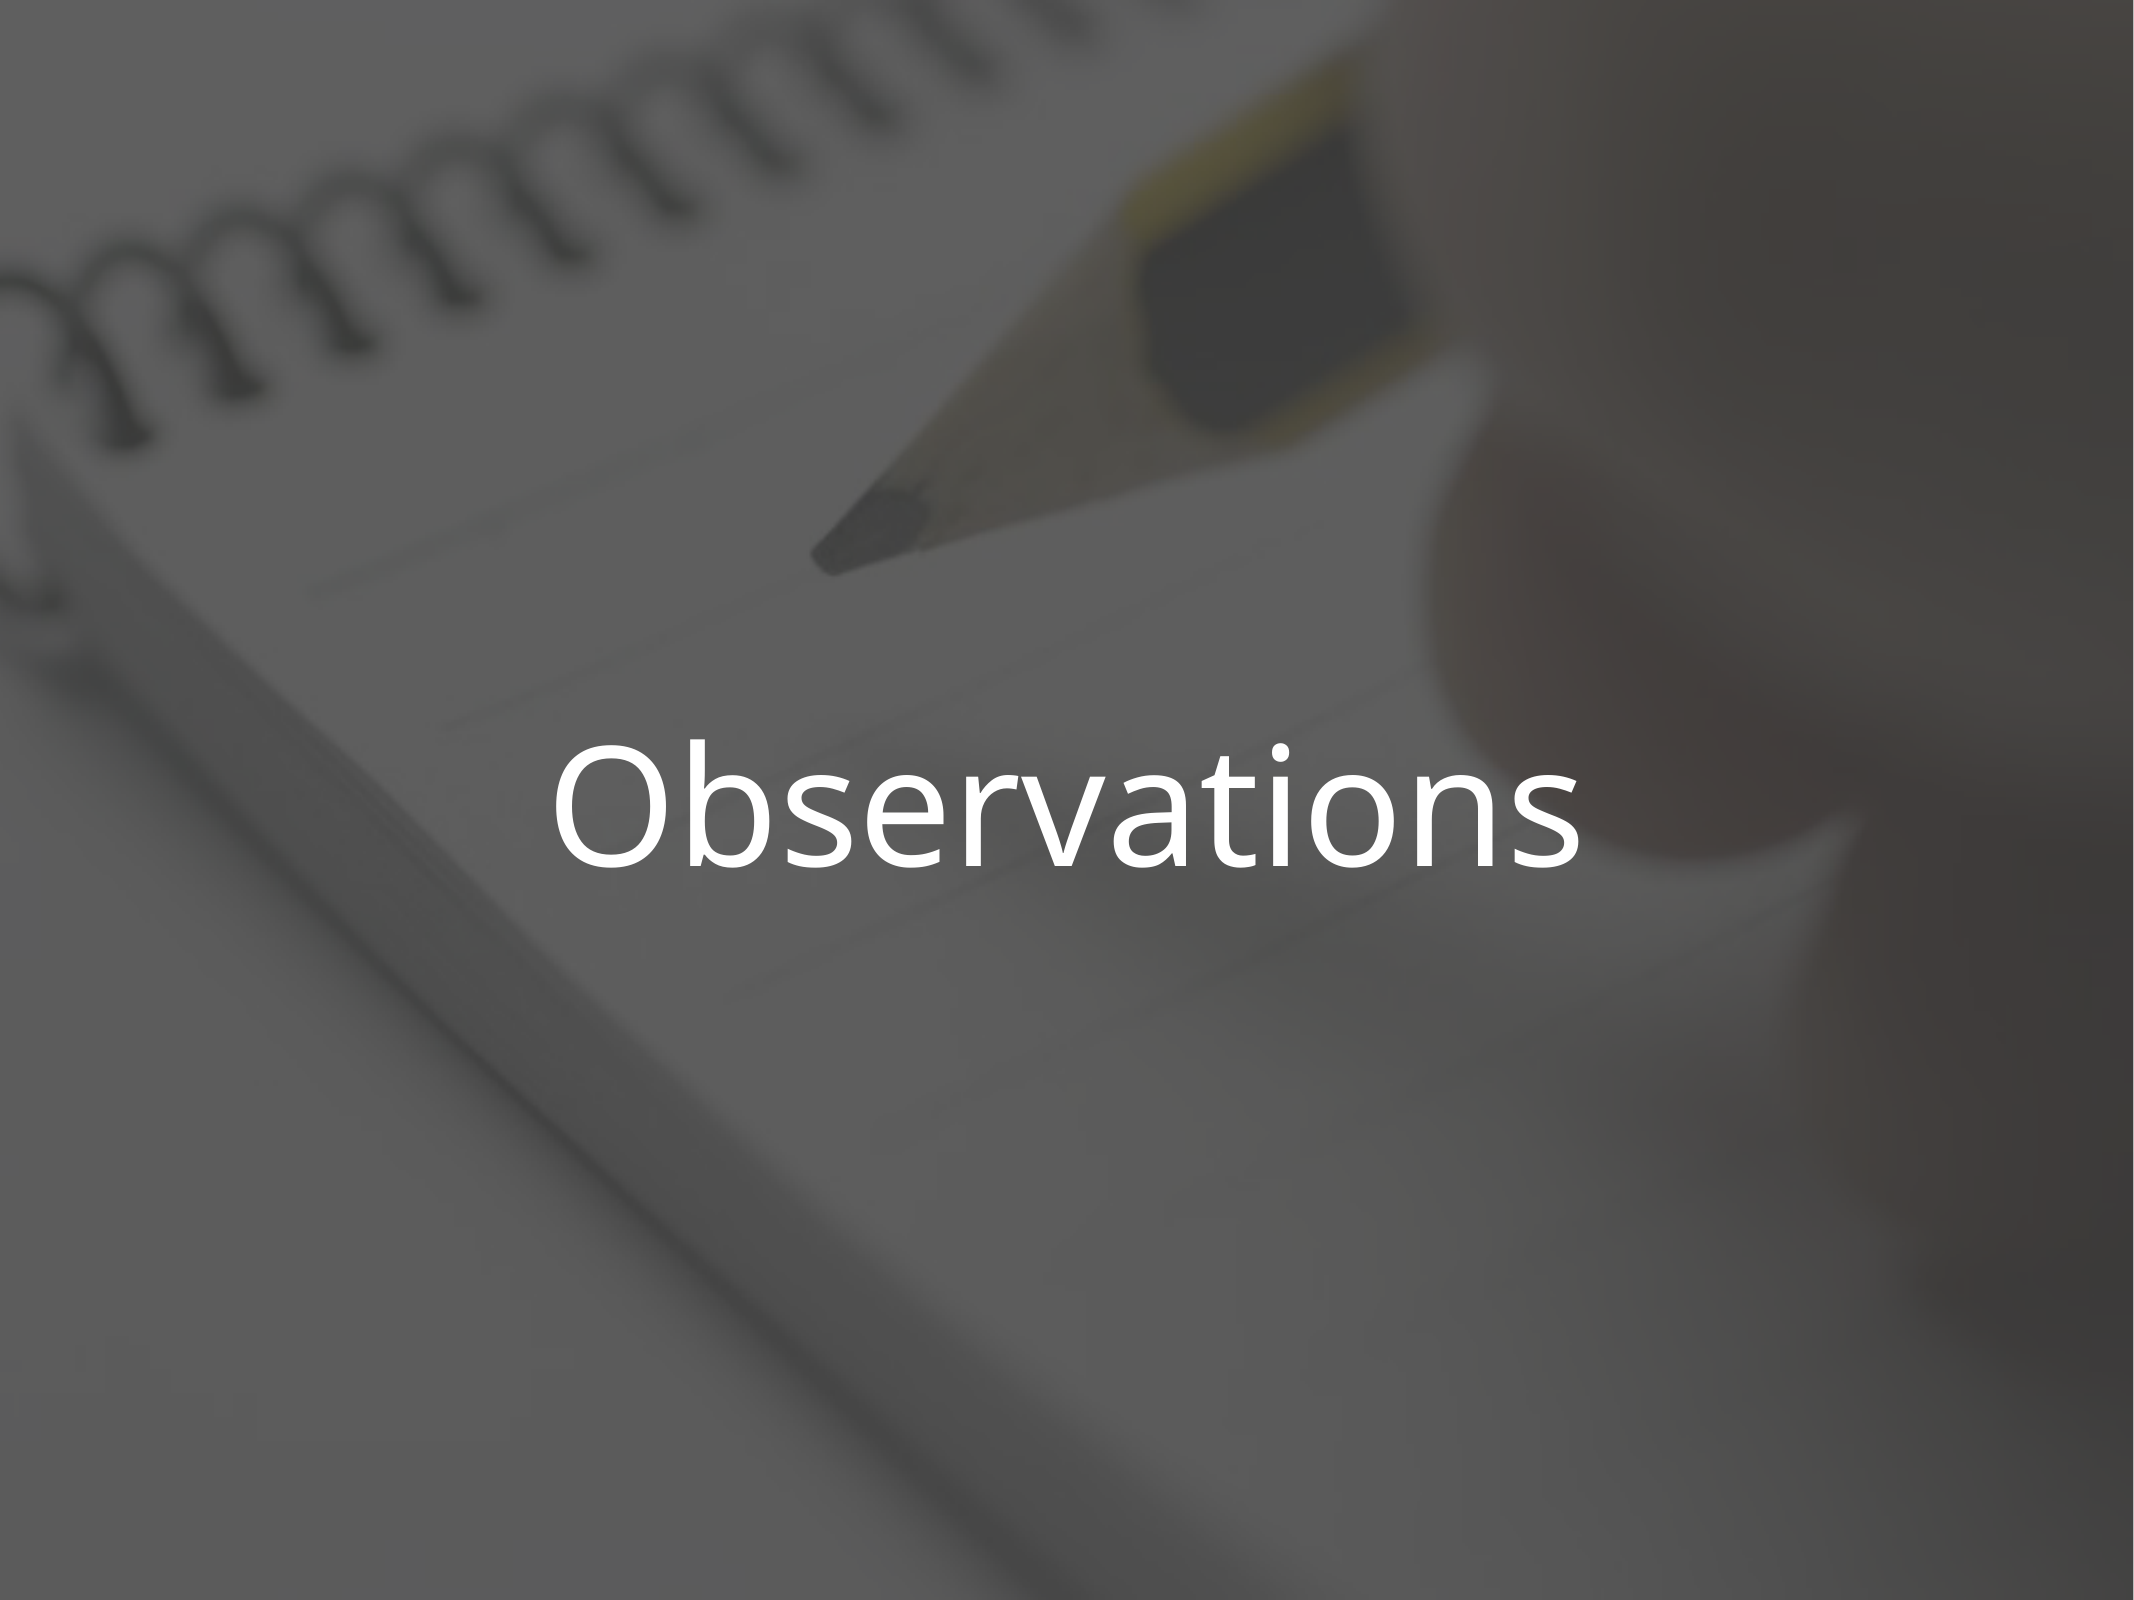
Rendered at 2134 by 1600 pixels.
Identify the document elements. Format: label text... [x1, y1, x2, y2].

picture [0, 0, 2134, 1600]
title Observations [207, 528, 1926, 1072]
